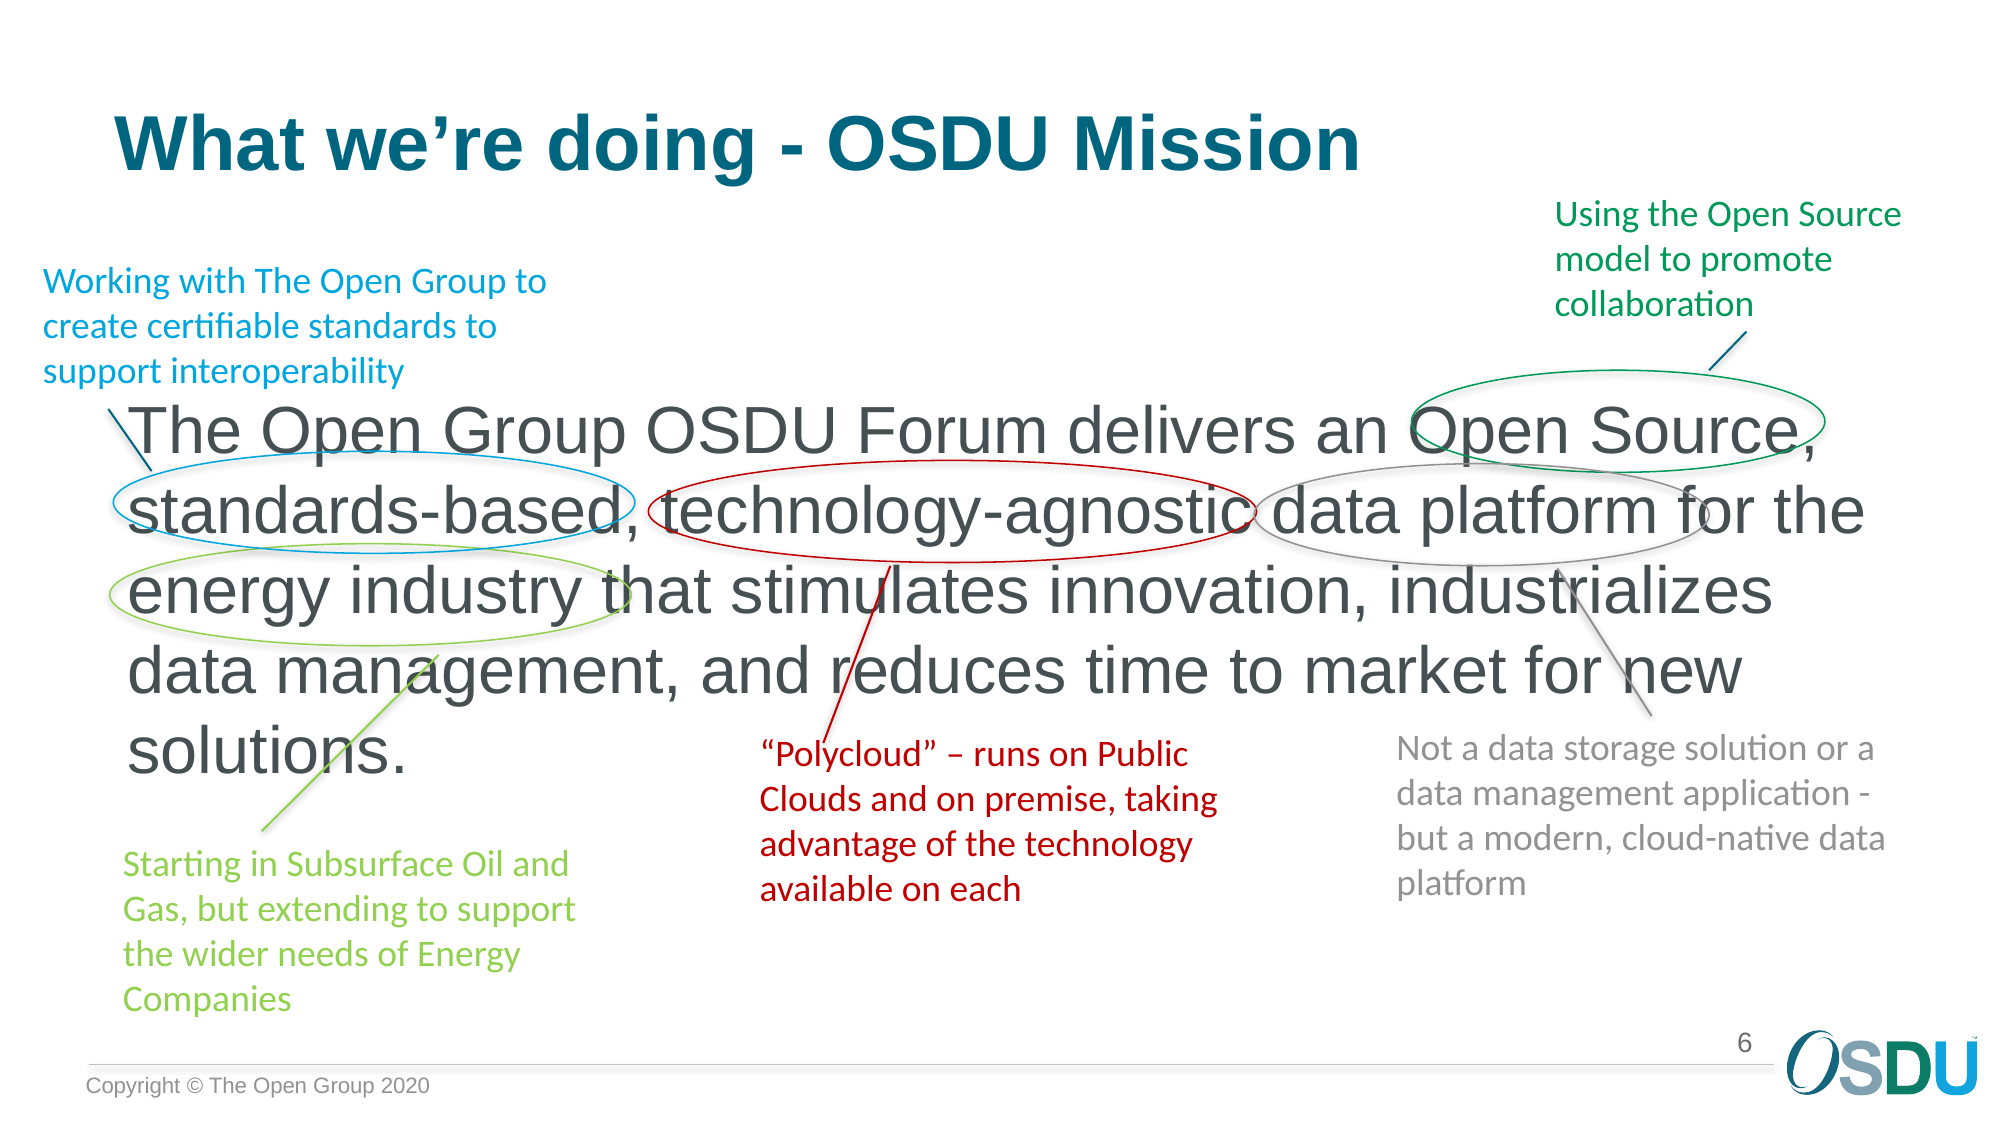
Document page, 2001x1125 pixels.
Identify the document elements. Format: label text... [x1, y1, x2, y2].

text_box Using the Open Source model to promote collaboration [1539, 181, 1954, 332]
text_box Working with The Open Group to create certifiable standards to support interoperability [28, 249, 568, 399]
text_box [261, 654, 439, 832]
text_box [112, 450, 636, 555]
text_box [1253, 462, 1710, 567]
text_box Starting in Subsurface Oil and Gas, but extending to support the wider needs of Energy Companies [108, 831, 649, 1026]
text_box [1557, 568, 1652, 717]
text_box [1410, 369, 1826, 474]
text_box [823, 565, 891, 744]
list The Open Group OSDU Forum delivers an Open Source, standards-based, technology-agnostic data platform for the energy industry that stimulates innovation, industrializes data management, and reduces time to market for new solutions. [99, 262, 1930, 1005]
text_box [647, 459, 1255, 564]
text_box [108, 553, 633, 647]
text_box Not a data storage solution or a data management application - but a modern, cloud-native data platform [1381, 715, 1922, 911]
picture [1947, 1078, 1966, 1086]
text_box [108, 408, 152, 472]
text_box “Polycloud” – runs on Public Clouds and on premise, taking advantage of the technology available on each [744, 721, 1285, 916]
picture [1782, 1024, 1983, 1105]
title What we’re doing - OSDU Mission [99, 45, 1900, 233]
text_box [1708, 333, 1747, 371]
slide_number 6 [1511, 1017, 1979, 1078]
